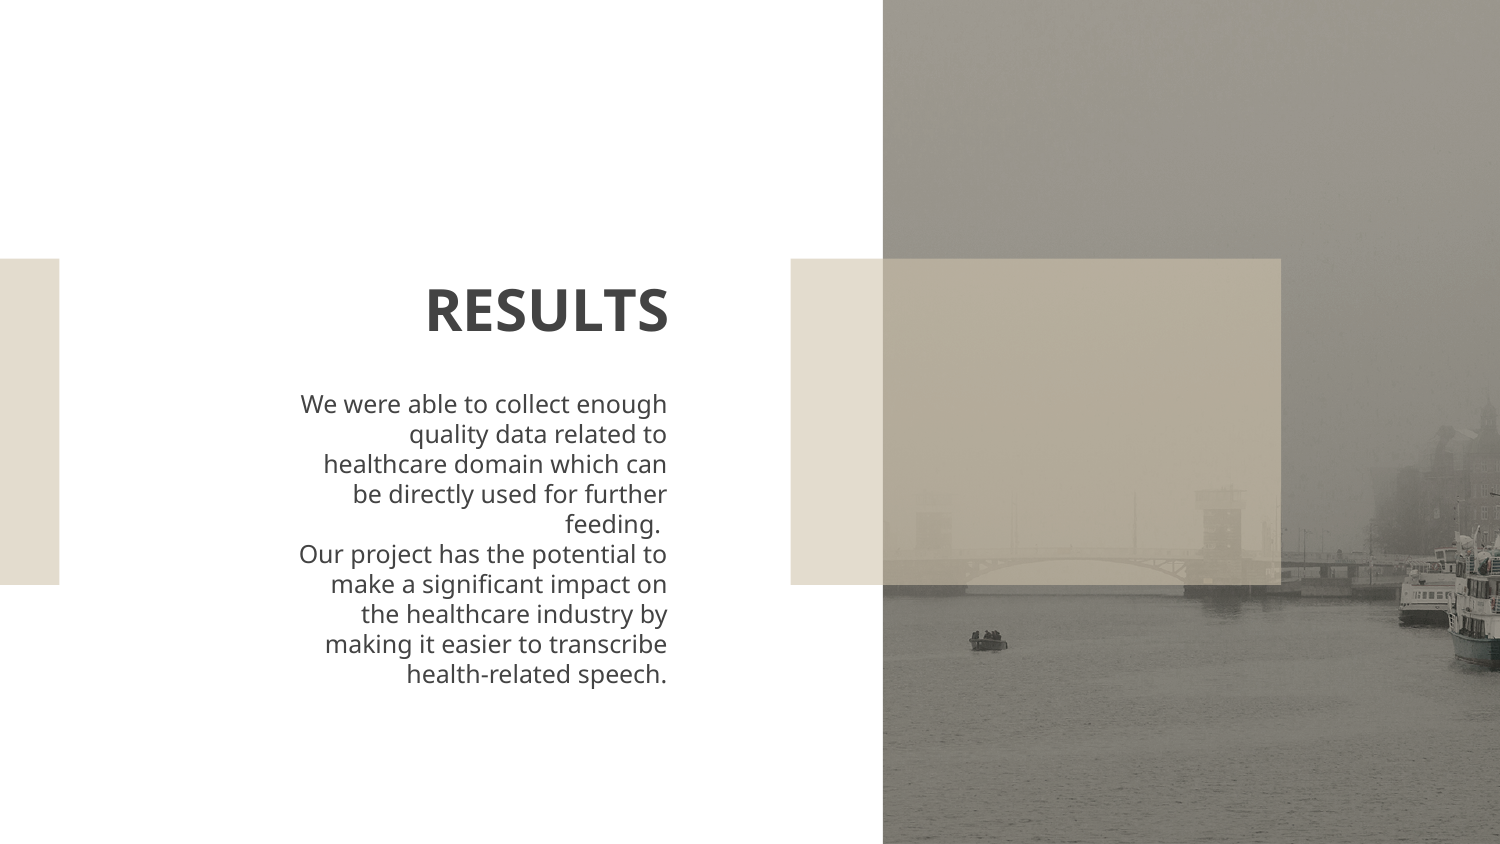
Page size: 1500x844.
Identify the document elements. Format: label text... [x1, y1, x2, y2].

picture [882, 0, 1500, 844]
text_box [790, 258, 877, 585]
text_box [0, 258, 60, 585]
subtitle We were able to collect enough quality data related to healthcare domain which can be directly used for further feeding. Our project has the potential to make a significant impact on the healthcare industry by making it easier to transcribe health-related speech. [272, 383, 683, 566]
title RESULTS [110, 234, 685, 383]
